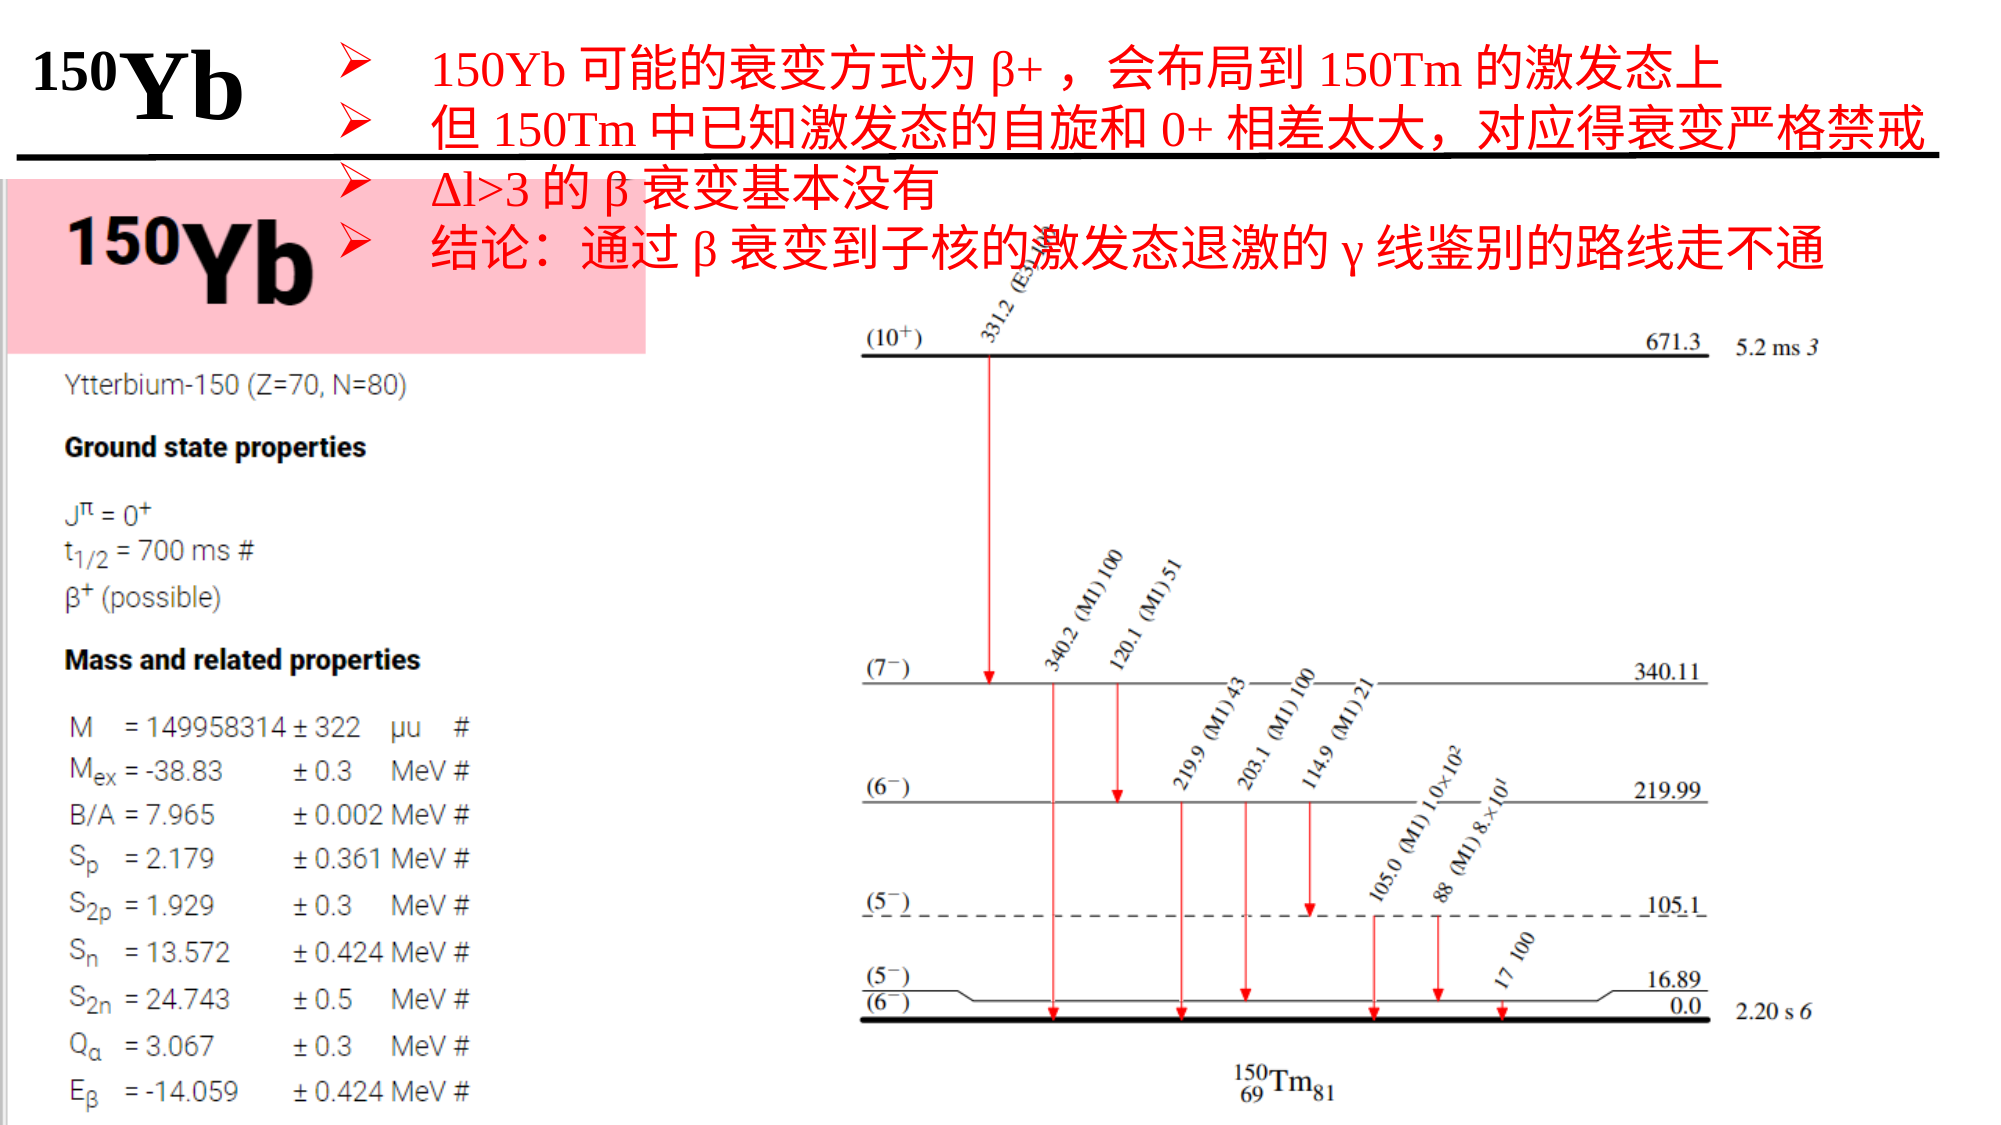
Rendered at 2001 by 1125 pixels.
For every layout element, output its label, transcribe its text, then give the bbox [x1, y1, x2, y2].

title 150Yb [16, 3, 2000, 172]
text_box 150Yb可能的衰变方式为β+，会布局到150Tm的激发态上 但150Tm中已知激发态的自旋和0+相差太大，对应得衰变严格禁戒 Δl>3的β衰变基本没有 结论：通过β衰变到子核的激发态退激的γ线鉴别的路线走不通 [321, 28, 1957, 284]
picture [0, 179, 646, 1125]
picture [742, 220, 1966, 1125]
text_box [16, 154, 1940, 158]
